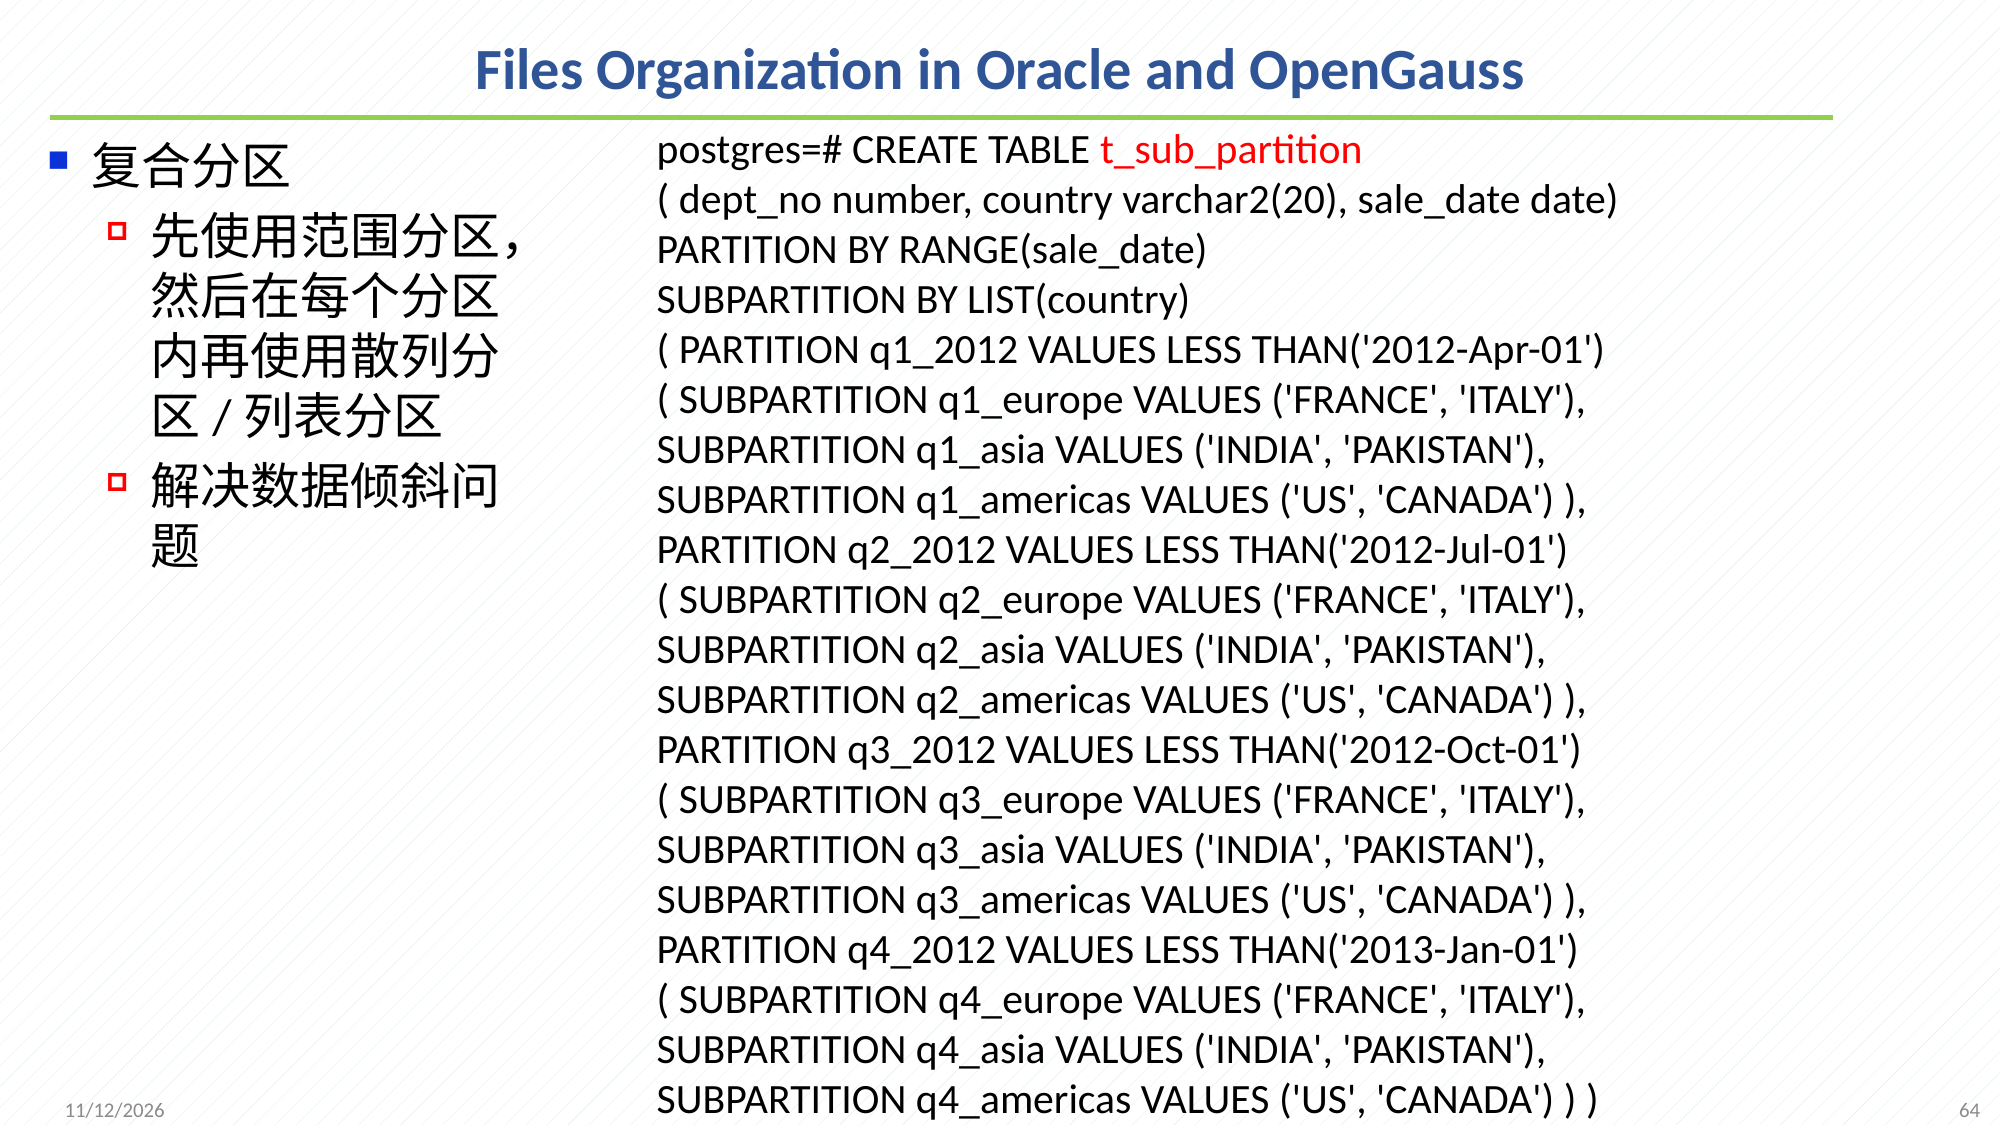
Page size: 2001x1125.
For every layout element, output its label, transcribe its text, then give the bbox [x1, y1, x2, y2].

text_box postgres=# CREATE TABLE t_sub_partition ( dept_no number, country varchar2(20), sale_date date) PARTITION BY RANGE(sale_date) SUBPARTITION BY LIST(country) ( PARTITION q1_2012 VALUES LESS THAN('2012-Apr-01') ( SUBPARTITION q1_europe VALUES ('FRANCE', 'ITALY'), SUBPARTITION q1_asia VALUES ('INDIA', 'PAKISTAN'), SUBPARTITION q1_americas VALUES ('US', 'CANADA') ), PARTITION q2_2012 VALUES LESS THAN('2012-Jul-01') ( SUBPARTITION q2_europe VALUES ('FRANCE', 'ITALY'), SUBPARTITION q2_asia VALUES ('INDIA', 'PAKISTAN'), SUBPARTITION q2_americas VALUES ('US', 'CANADA') ), PARTITION q3_2012 VALUES LESS THAN('2012-Oct-01') ( SUBPARTITION q3_europe VALUES ('FRANCE', 'ITALY'), SUBPARTITION q3_asia VALUES ('INDIA', 'PAKISTAN'), SUBPARTITION q3_americas VALUES ('US', 'CANADA') ), PARTITION q4_2012 VALUES LESS THAN('2013-Jan-01') ( SUBPARTITION q4_europe VALUES ('FRANCE', 'ITALY'), SUBPARTITION q4_asia VALUES ('INDIA', 'PAKISTAN'), SUBPARTITION q4_americas VALUES ('US', 'CANADA') ) ) [641, 114, 1825, 1125]
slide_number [49, 1079, 500, 1125]
list 复合分区 先使用范围分区，然后在每个分区内再使用散列分区/列表分区 解决数据倾斜问题 [32, 126, 536, 1081]
slide_number 64 [1825, 1079, 1996, 1125]
title Files Organization in Oracle and OpenGauss [50, 13, 1949, 129]
